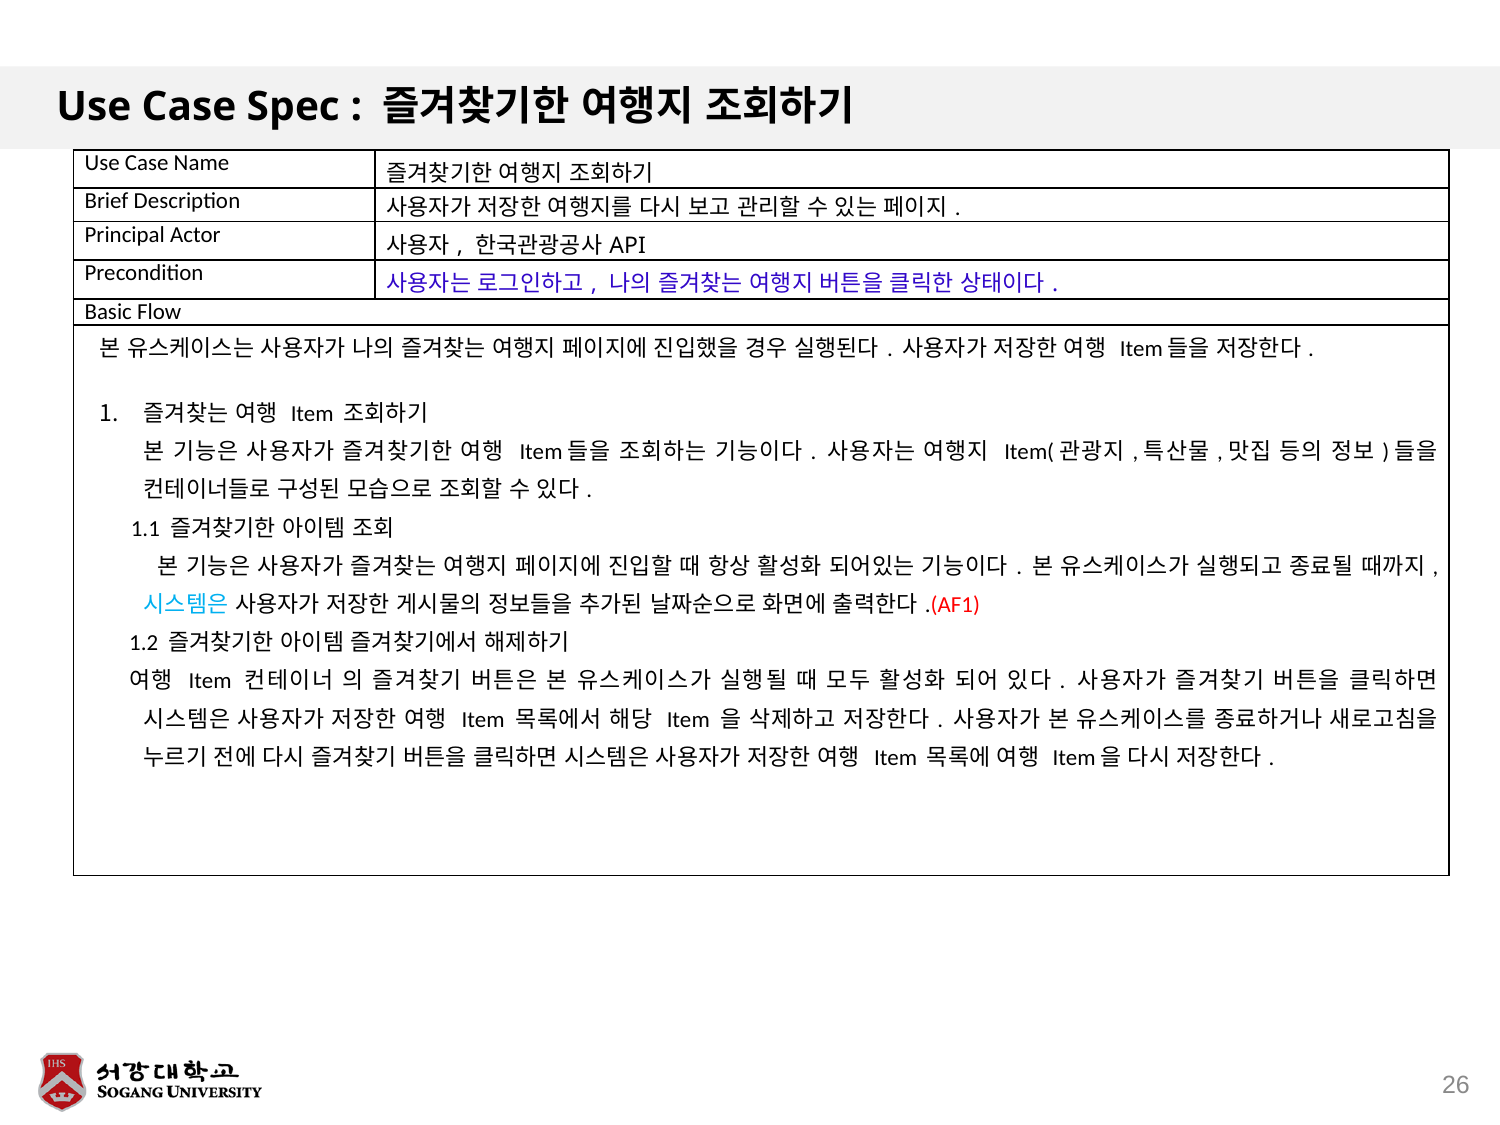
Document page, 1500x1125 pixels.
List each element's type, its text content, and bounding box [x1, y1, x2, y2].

table_cell 사용자는 로그인하고, 나의 즐겨찾는 여행지 버튼을 클릭한 상태이다. [376, 261, 1448, 298]
table_cell 본 유스케이스는 사용자가 나의 즐겨찾는 여행지 페이지에 진입했을 경우 실행된다. 사용자가 저장한 여행 Item들을 저장한다. 즐겨찾는 여행 Item 조회하기 본 기능은 사용자가 즐겨찾기한 여행 Item들을 조회하는 기능이다. 사용자는 여행지 Item(관광지,특산물,맛집 등의 정보)들을 컨테이너들로 구성된 모습으로 조회할 수 있다. 1.1 즐겨찾기한 아이템 조회 본 기능은 사용자가 즐겨찾는 여행지 페이지에 진입할 때 항상 활성화 되어있는 기능이다. 본 유스케이스가 실행되고 종료될 때까지, 시스템은 사용자가 저장한 게시물의 정보들을 추가된 날짜순으로 화면에 출력한다.(AF1) 1.2 즐겨찾기한 아이템 즐겨찾기에서 해제하기 여행 Item 컨테이너 의 즐겨찾기 버튼은 본 유스케이스가 실행될 때 모두 활성화 되어 있다. 사용자가 즐겨찾기 버튼을 클릭하면 시스템은 사용자가 저장한 여행 Item 목록에서 해당 Item 을 삭제하고 저장한다. 사용자가 본 유스케이스를 종료하거나 새로고침을 누르기 전에 다시 즐겨찾기 버튼을 클릭하면 시스템은 사용자가 저장한 여행 Item 목록에 여행 Item을 다시 저장한다. [74, 326, 1448, 875]
table_header 즐겨찾기한 여행지 조회하기 [376, 151, 1448, 187]
table_cell Principal Actor [74, 222, 374, 259]
table_cell Basic Flow [74, 300, 1448, 324]
title Use Case Spec : 즐겨찾기한 여행지 조회하기 [41, 64, 1459, 149]
table_header Use Case Name [74, 151, 374, 187]
table_cell Brief Description [74, 189, 374, 221]
table_cell 사용자, 한국관광공사API [376, 222, 1448, 259]
slide_number 26 [1147, 1053, 1485, 1114]
table_cell 사용자가 저장한 여행지를 다시 보고 관리할 수 있는 페이지. [376, 189, 1448, 221]
picture [0, 1031, 294, 1125]
table_cell Precondition [74, 261, 374, 298]
